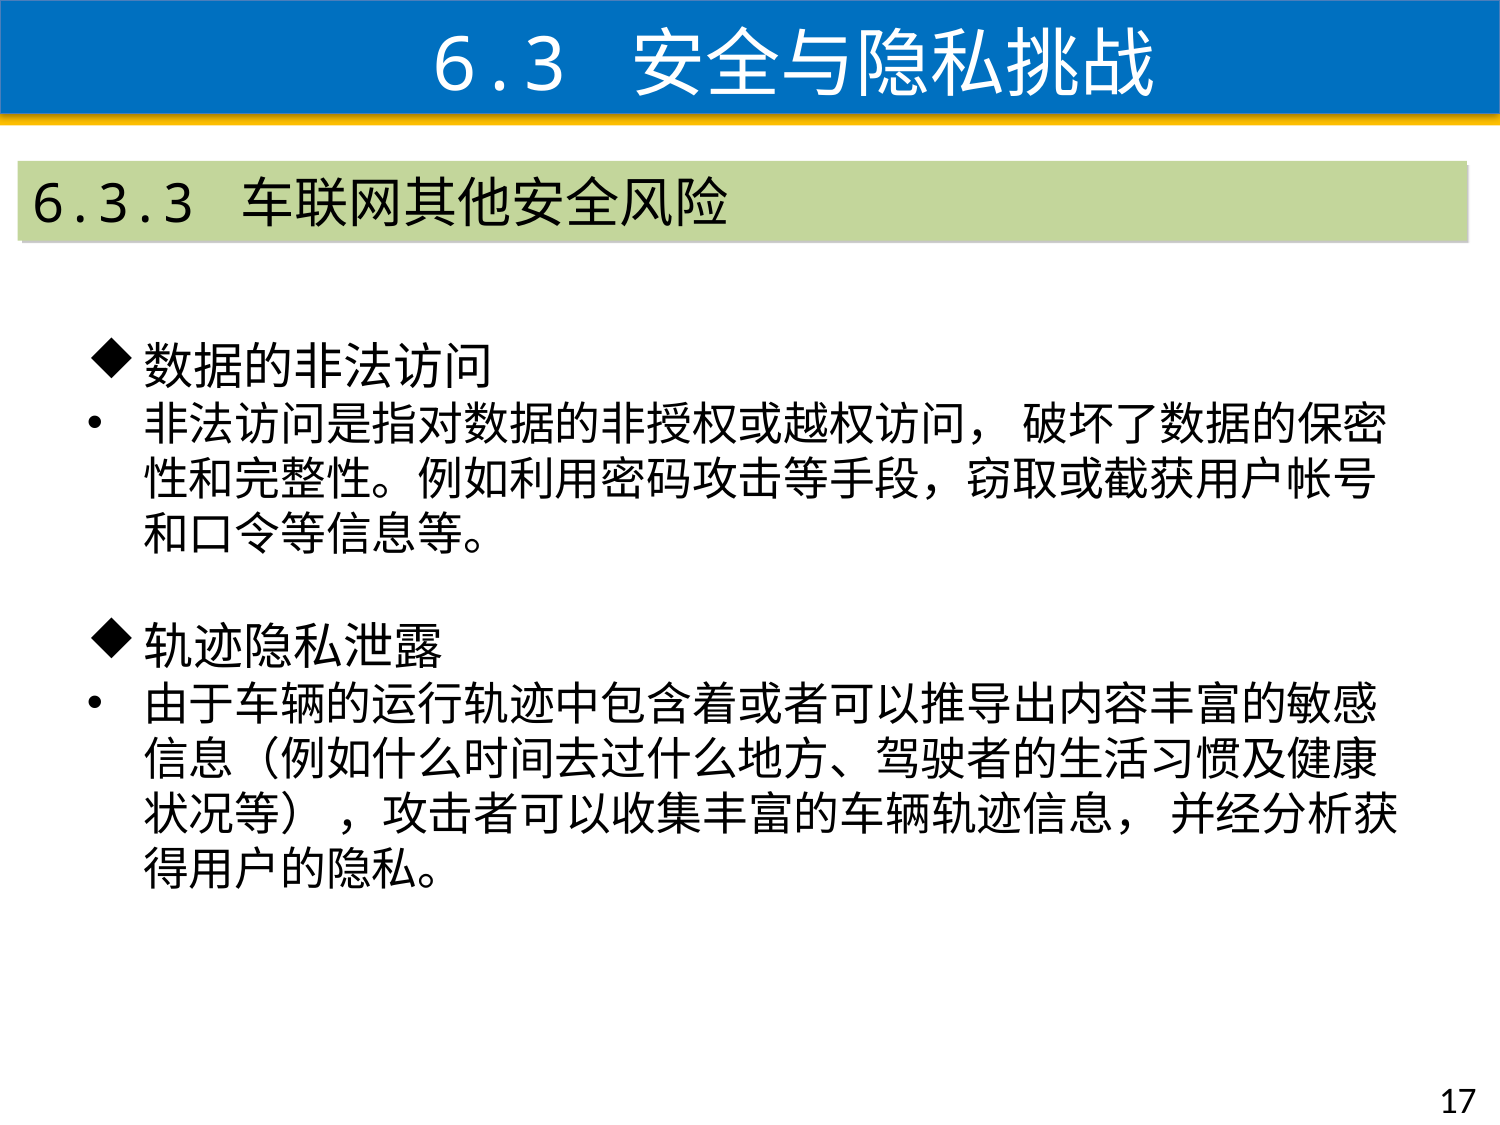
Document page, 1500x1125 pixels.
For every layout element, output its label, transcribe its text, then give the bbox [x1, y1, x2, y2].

text_box 6.3.3 车联网其他安全风险 [17, 160, 1467, 241]
text_box 数据的非法访问 非法访问是指对数据的非授权或越权访问， 破坏了数据的保密性和完整性。例如利用密码攻击等手段，窃取或截获用户帐号和口令等信息等。 轨迹隐私泄露 由于车辆的运行轨迹中包含着或者可以推导出内容丰富的敏感信息（例如什么时间去过什么地方、驾驶者的生活习惯及健康状况等） ，攻击者可以收集丰富的车辆轨迹信息， 并经分析获得用户的隐私。 [72, 267, 1428, 957]
text_box 6.3 安全与隐私挑战 [0, 0, 1500, 114]
text_box 17 [1423, 1068, 1495, 1125]
